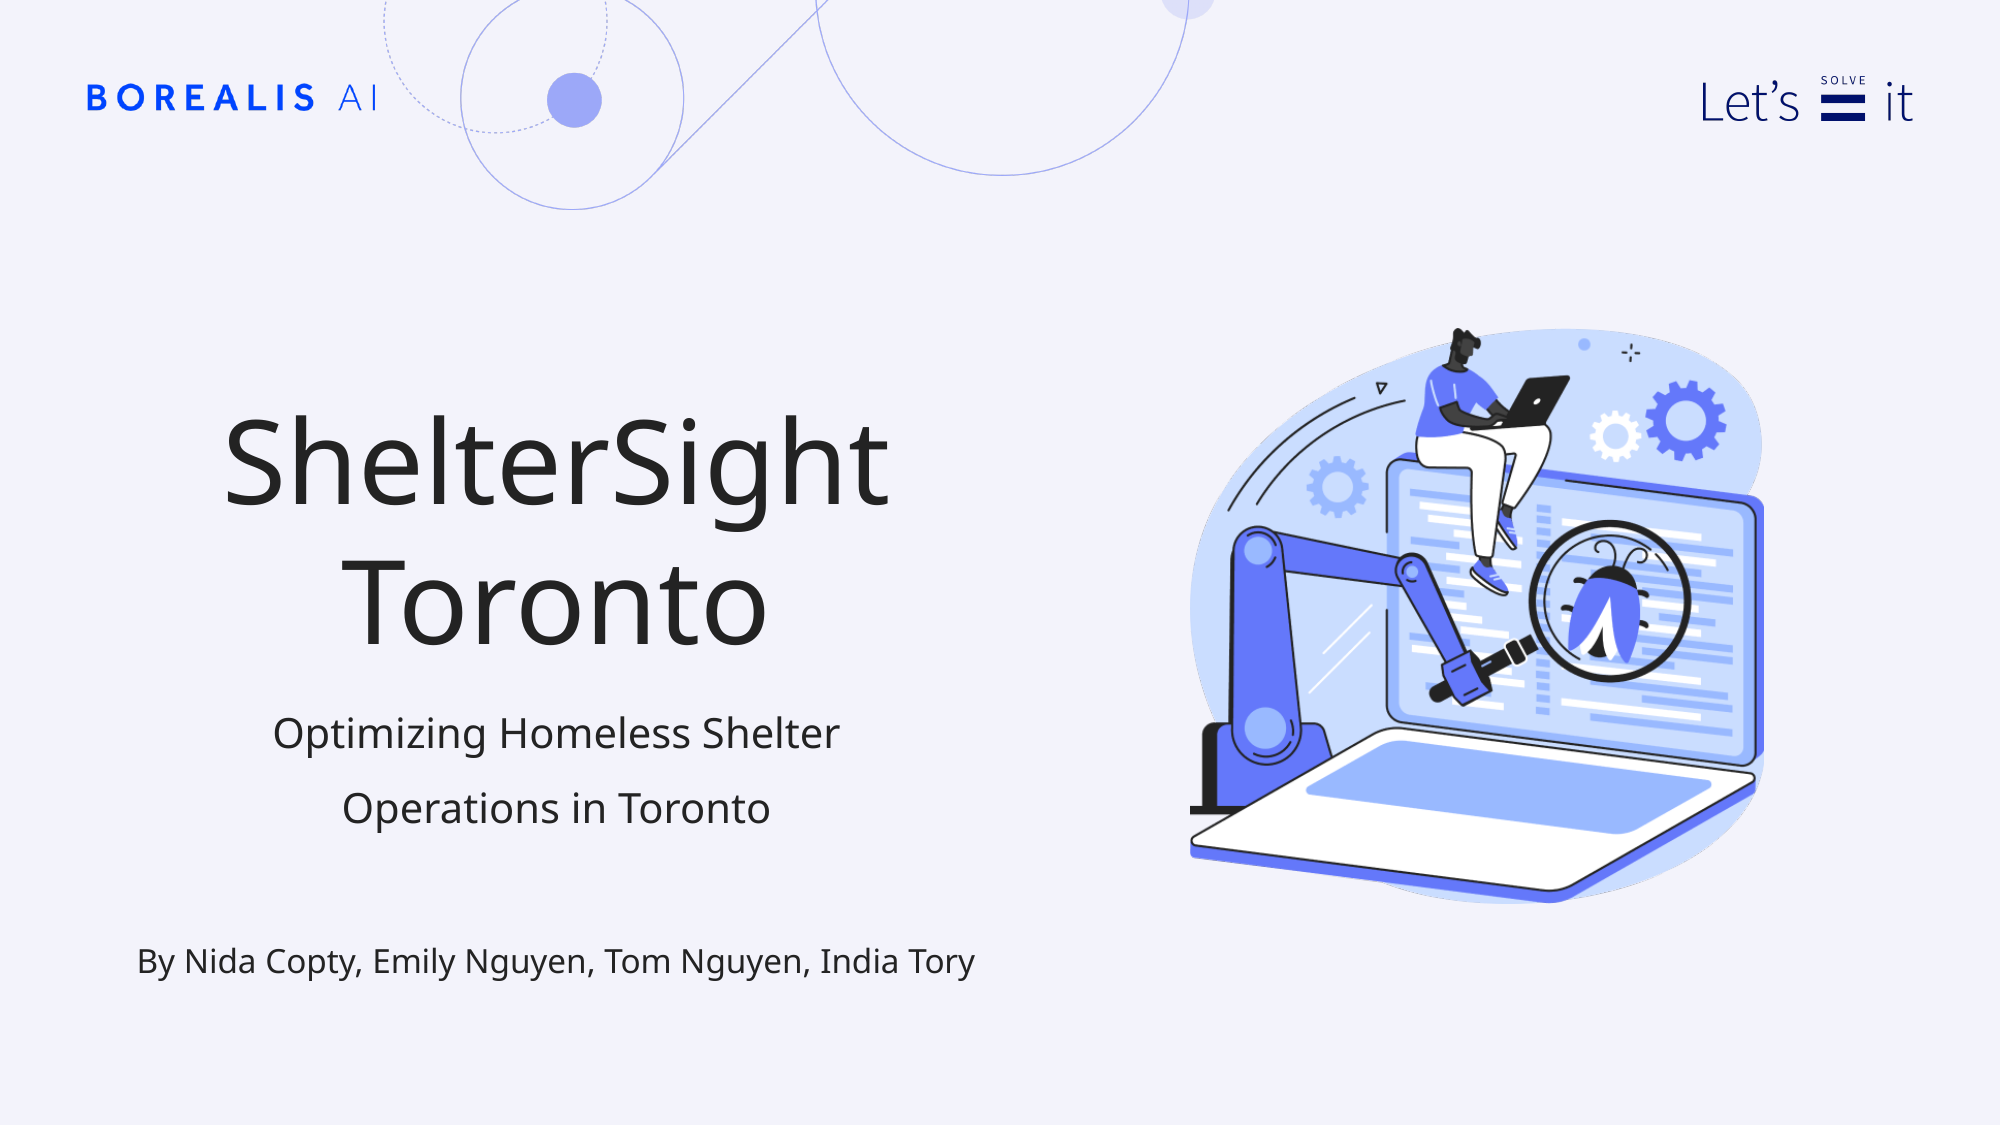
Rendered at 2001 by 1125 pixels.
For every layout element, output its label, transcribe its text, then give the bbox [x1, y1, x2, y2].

title ShelterSight Toronto [181, 283, 932, 673]
subtitle Optimizing Homeless Shelter Operations in Toronto [162, 673, 952, 807]
text_box By Nida Copty, Emily Nguyen, Tom Nguyen, India Tory [23, 937, 1090, 1003]
picture [87, 83, 375, 111]
picture [1190, 328, 1764, 904]
picture [1703, 76, 1913, 121]
